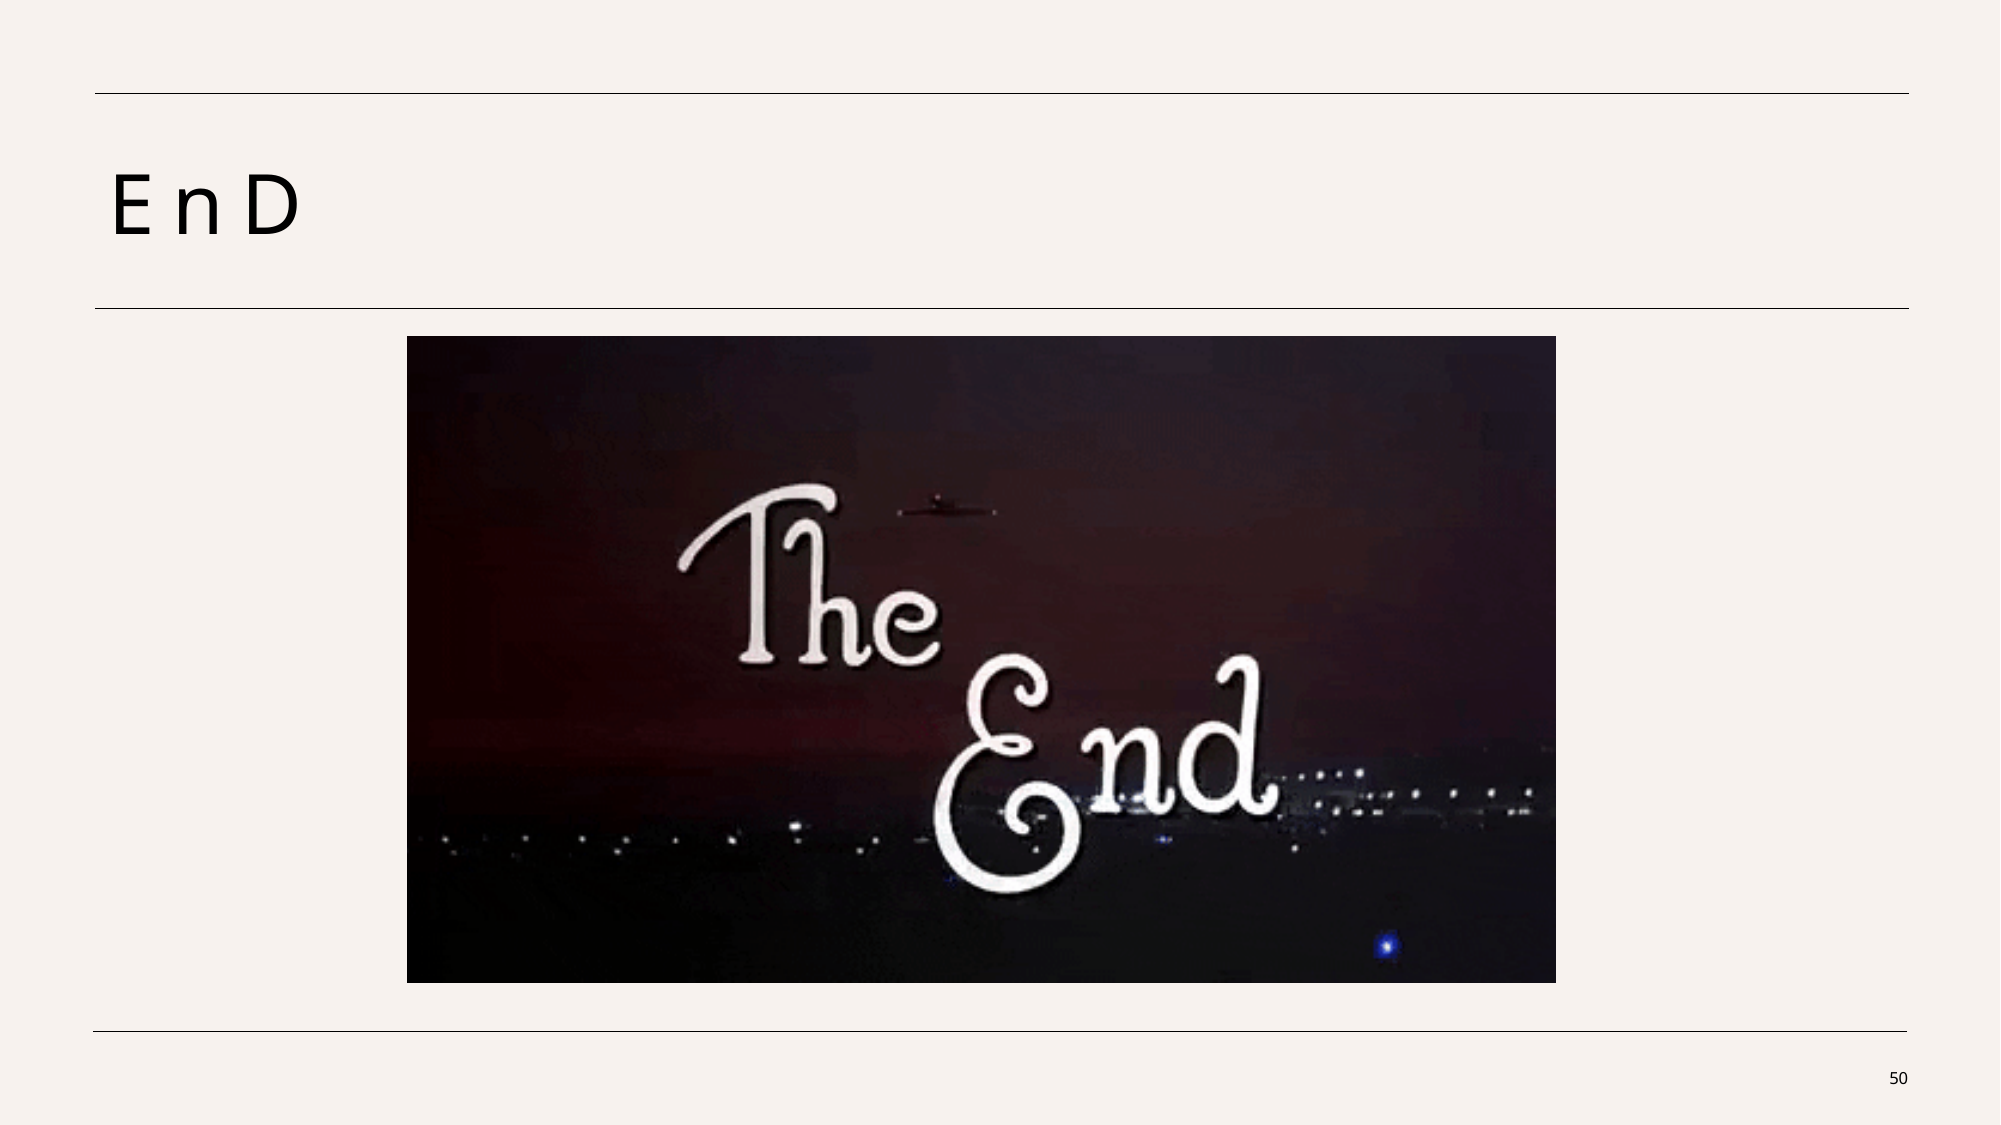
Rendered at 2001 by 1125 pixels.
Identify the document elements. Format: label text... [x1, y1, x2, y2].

slide_number 50 [1808, 1049, 1924, 1110]
title E n D [93, 118, 1907, 297]
picture [407, 336, 1556, 983]
